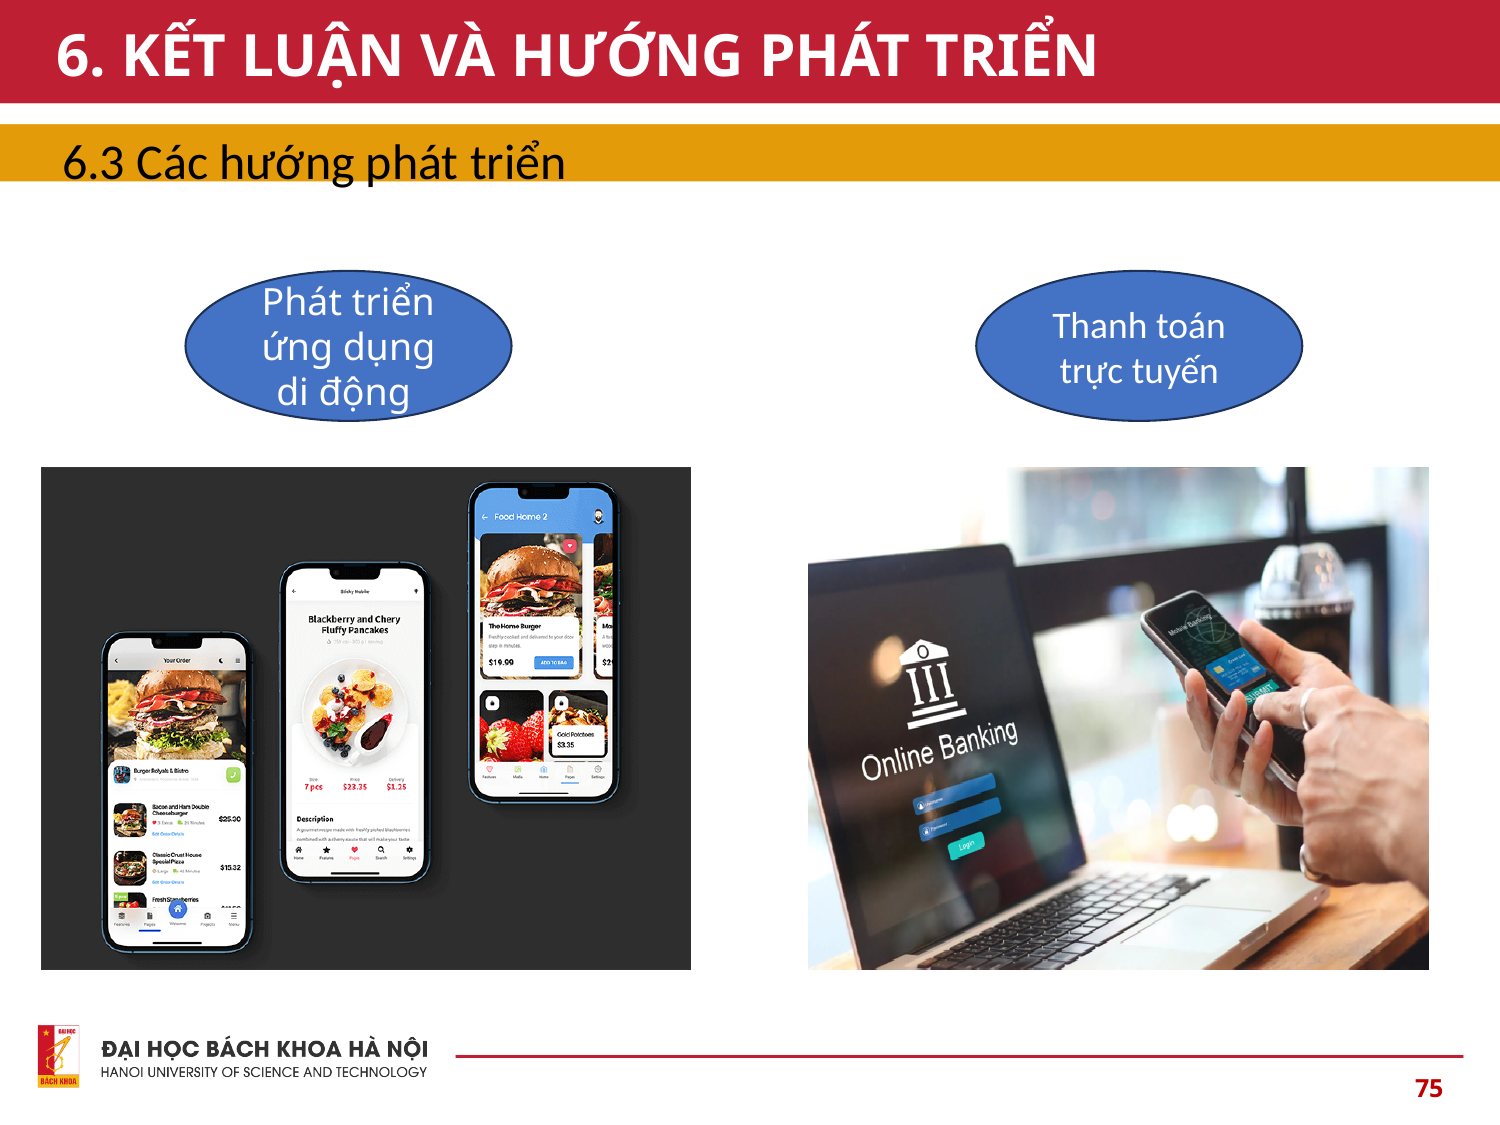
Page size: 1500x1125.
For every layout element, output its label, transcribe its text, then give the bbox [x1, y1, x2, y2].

title 6. KẾT LUẬN VÀ HƯỚNG PHÁT TRIỂN [41, 18, 1459, 90]
text_box Phát triển ứng dụng di động [184, 269, 513, 422]
text_box Thanh toán trực tuyến [975, 269, 1304, 422]
slide_number 75 [1120, 1065, 1459, 1125]
picture [0, 0, 1500, 1125]
text_box 6.3 Các hướng phát triển [47, 122, 583, 198]
